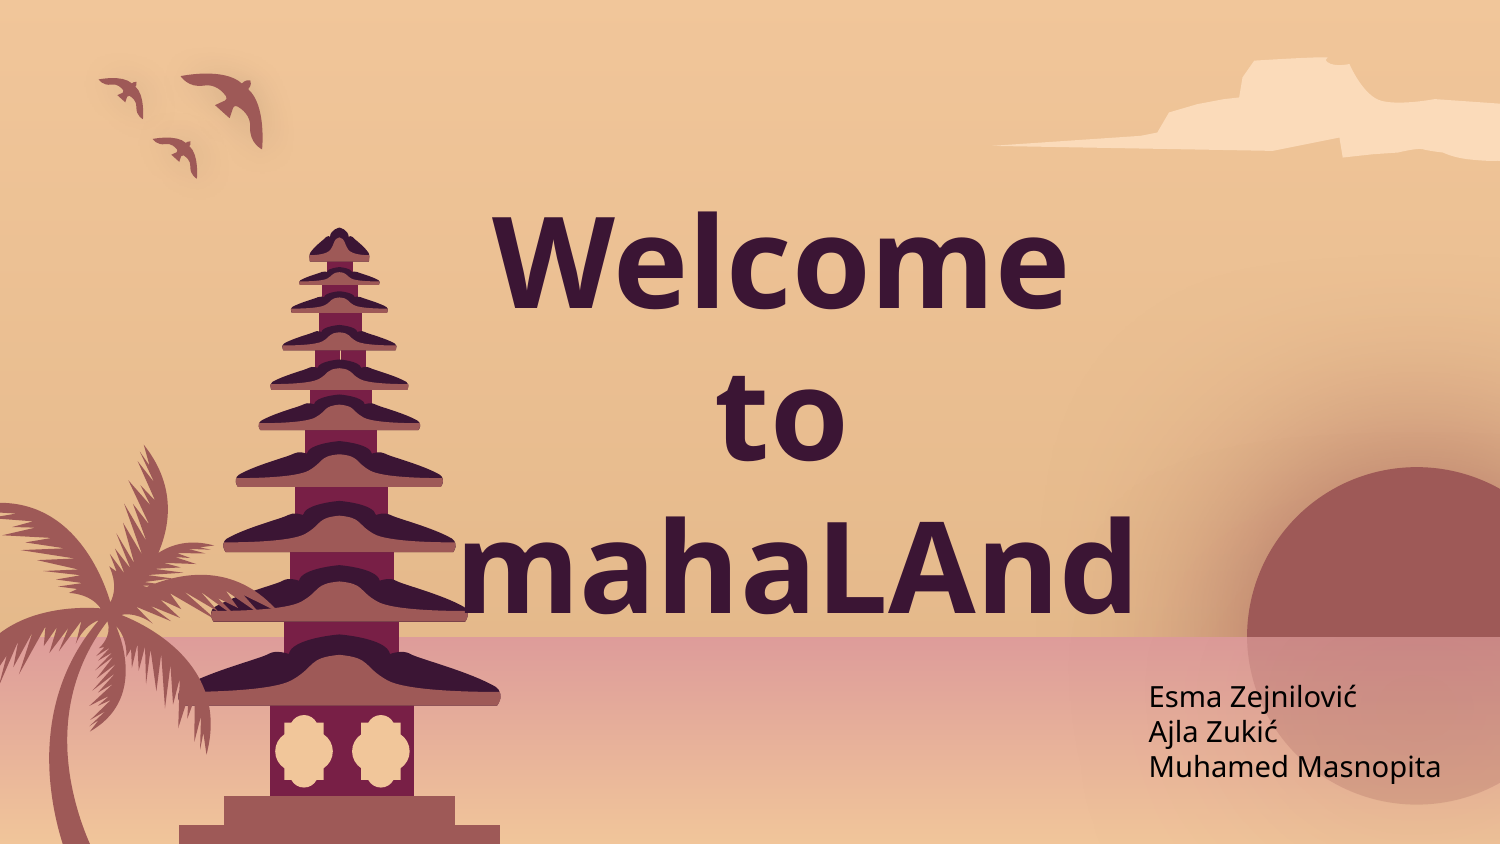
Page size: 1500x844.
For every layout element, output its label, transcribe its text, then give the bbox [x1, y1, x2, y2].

text_box Esma Zejnilović Ajla Zukić Muhamed Masnopita [1133, 670, 1473, 791]
title Welcome to mahaLAnd [403, 166, 1193, 331]
